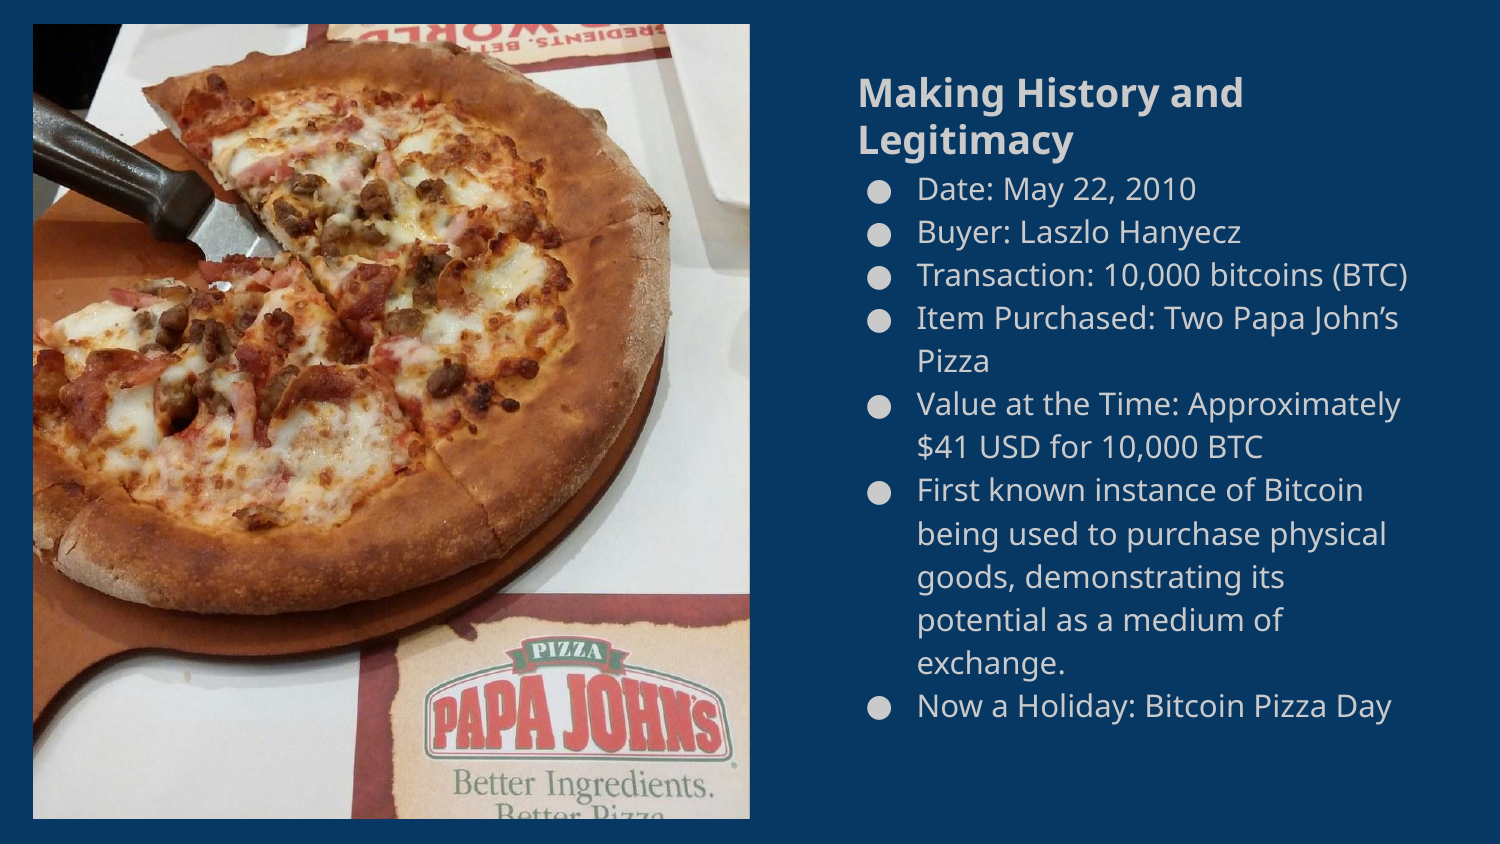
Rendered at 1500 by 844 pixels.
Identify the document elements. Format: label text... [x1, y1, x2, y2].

picture [32, 24, 751, 819]
text_box Making History and Legitimacy [842, 52, 1421, 178]
list Date: May 22, 2010 Buyer: Laszlo Hanyecz Transaction: 10,000 bitcoins (BTC) Item Purchased: Two Papa John’s Pizza Value at the Time: Approximately $41 USD for 10,000 BTC First known instance of Bitcoin being used to purchase physical goods, demonstrating its potential as a medium of exchange. Now a Holiday: Bitcoin Pizza Day [831, 148, 1432, 742]
